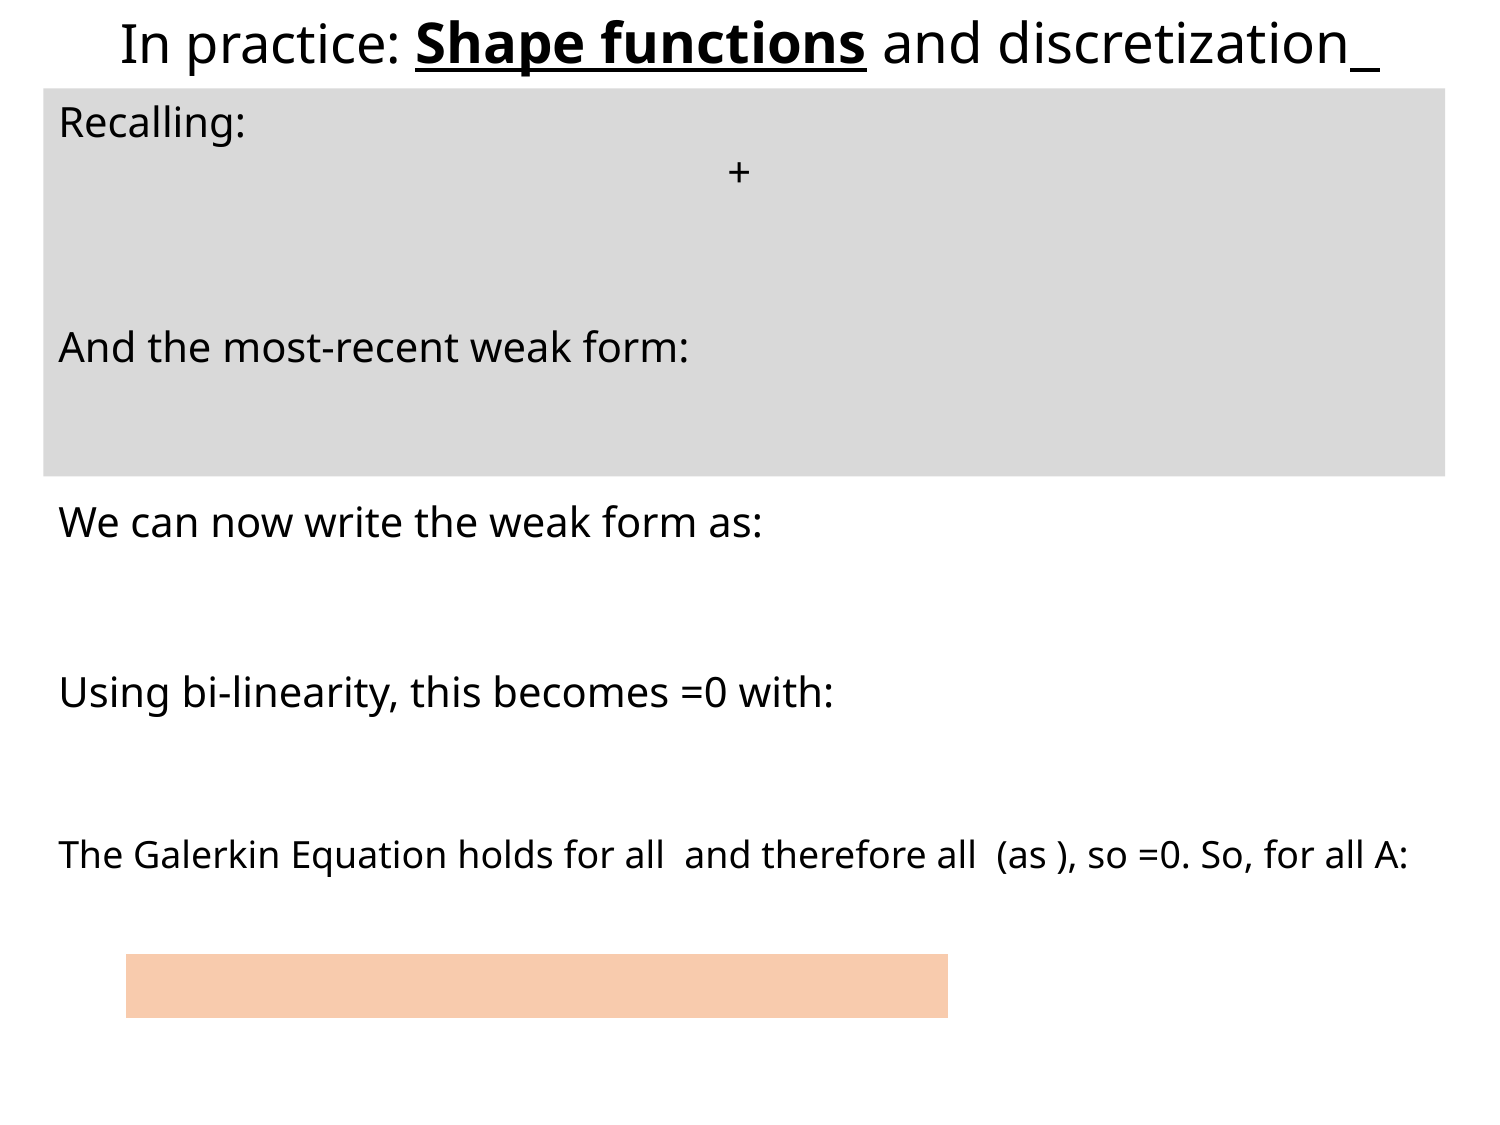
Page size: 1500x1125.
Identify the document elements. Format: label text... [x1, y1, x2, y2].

text_box [42, 87, 1446, 477]
text_box [124, 952, 950, 1021]
text_box In practice: Shape functions and discretization [0, 0, 1500, 83]
